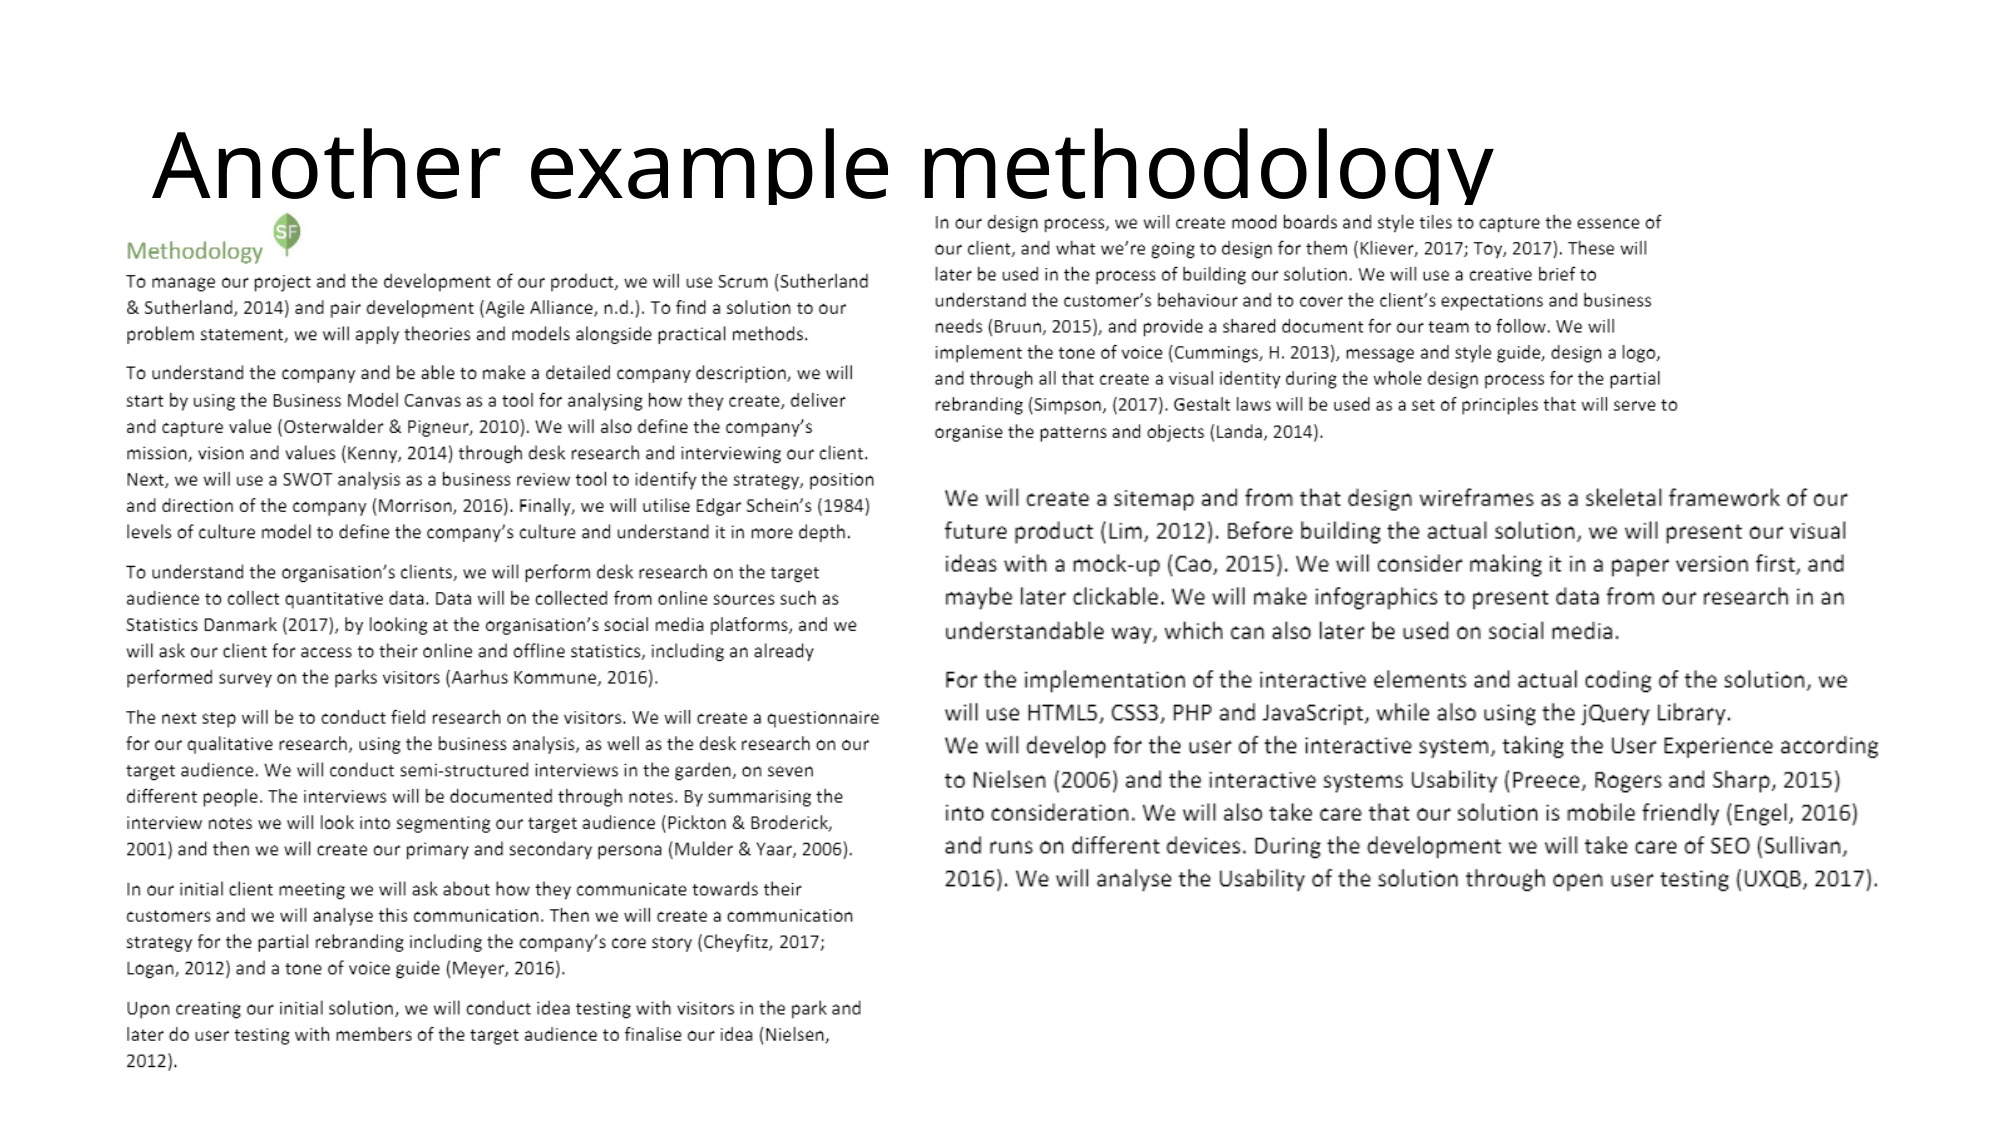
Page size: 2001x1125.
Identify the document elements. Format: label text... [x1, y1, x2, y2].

picture [932, 205, 1698, 443]
title Another example methodology [137, 59, 1863, 278]
picture [110, 205, 891, 1076]
picture [932, 467, 1899, 907]
